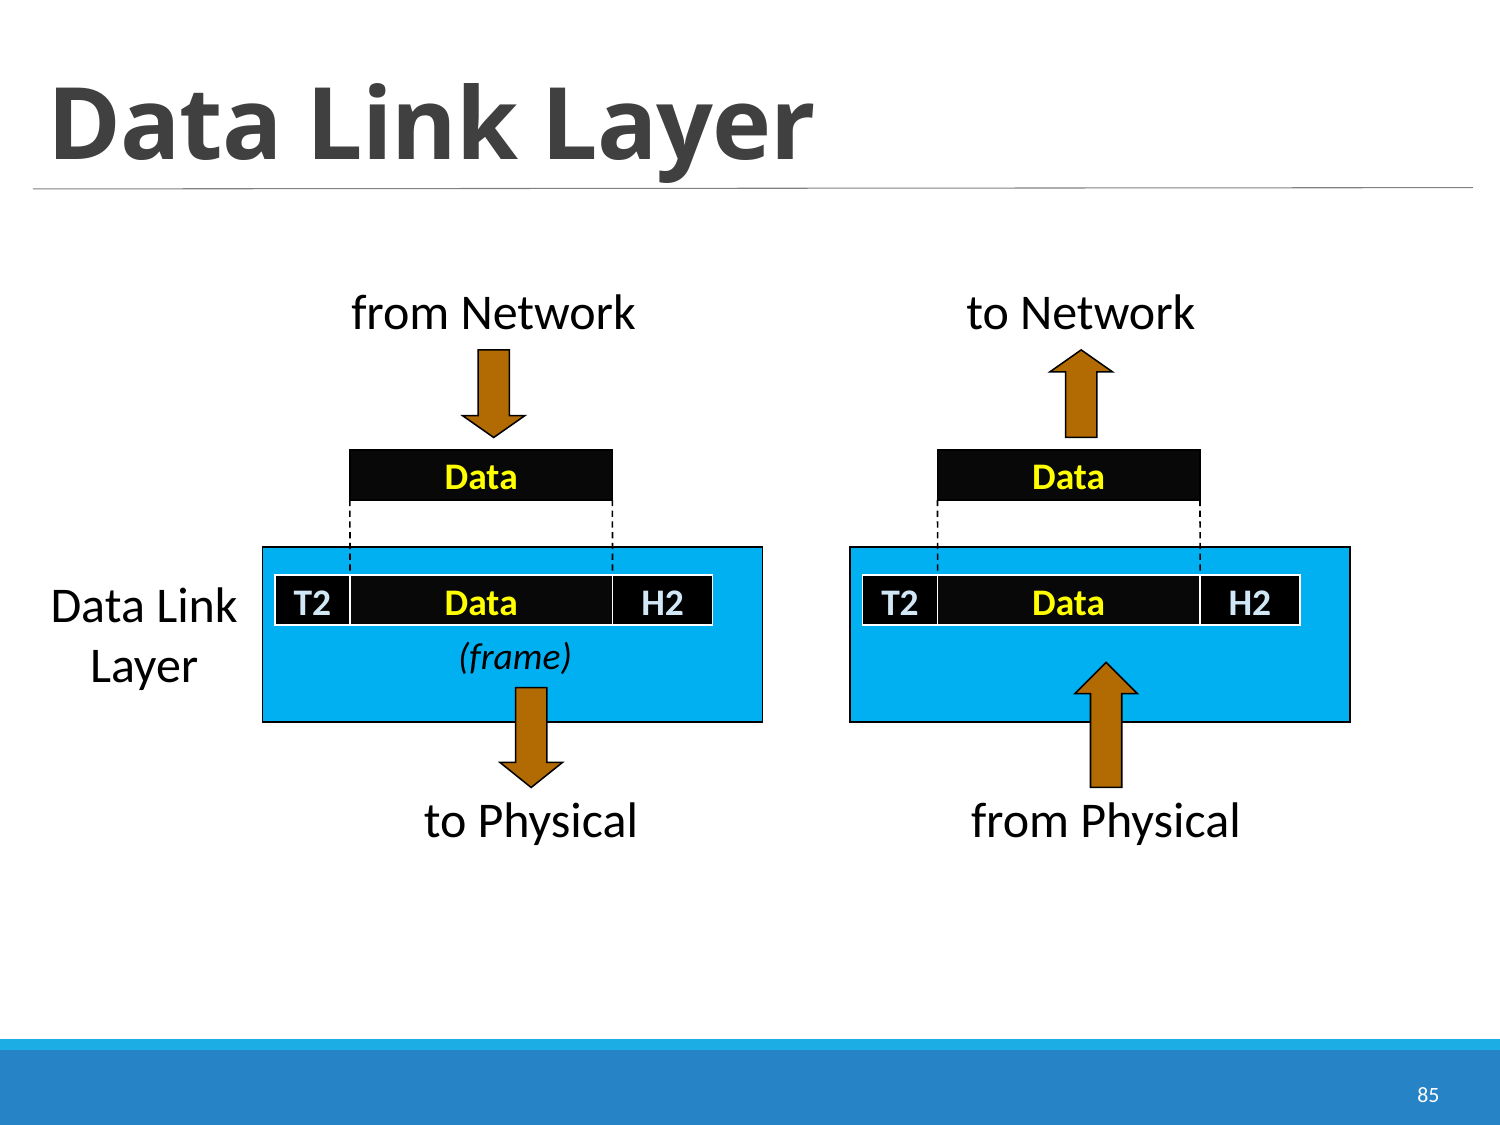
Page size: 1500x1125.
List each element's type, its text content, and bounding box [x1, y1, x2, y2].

text_box H2 [612, 575, 713, 625]
text_box to Network [951, 271, 1211, 347]
text_box [462, 349, 525, 438]
text_box to Physical [409, 779, 654, 855]
text_box Data [938, 575, 1200, 625]
text_box (frame) [443, 624, 587, 685]
text_box [499, 687, 563, 788]
text_box [262, 547, 763, 723]
text_box [1049, 349, 1113, 438]
text_box Data [350, 575, 612, 625]
title Data Link Layer [32, 37, 1473, 188]
text_box Data Link Layer [35, 564, 253, 700]
text_box Data [350, 450, 613, 500]
text_box from Network [336, 271, 651, 347]
text_box T2 [862, 575, 938, 625]
text_box [849, 547, 1350, 723]
text_box Data [937, 450, 1200, 500]
text_box from Physical [956, 779, 1257, 855]
text_box [1074, 662, 1138, 788]
text_box H2 [1200, 575, 1300, 625]
text_box T2 [274, 575, 350, 625]
